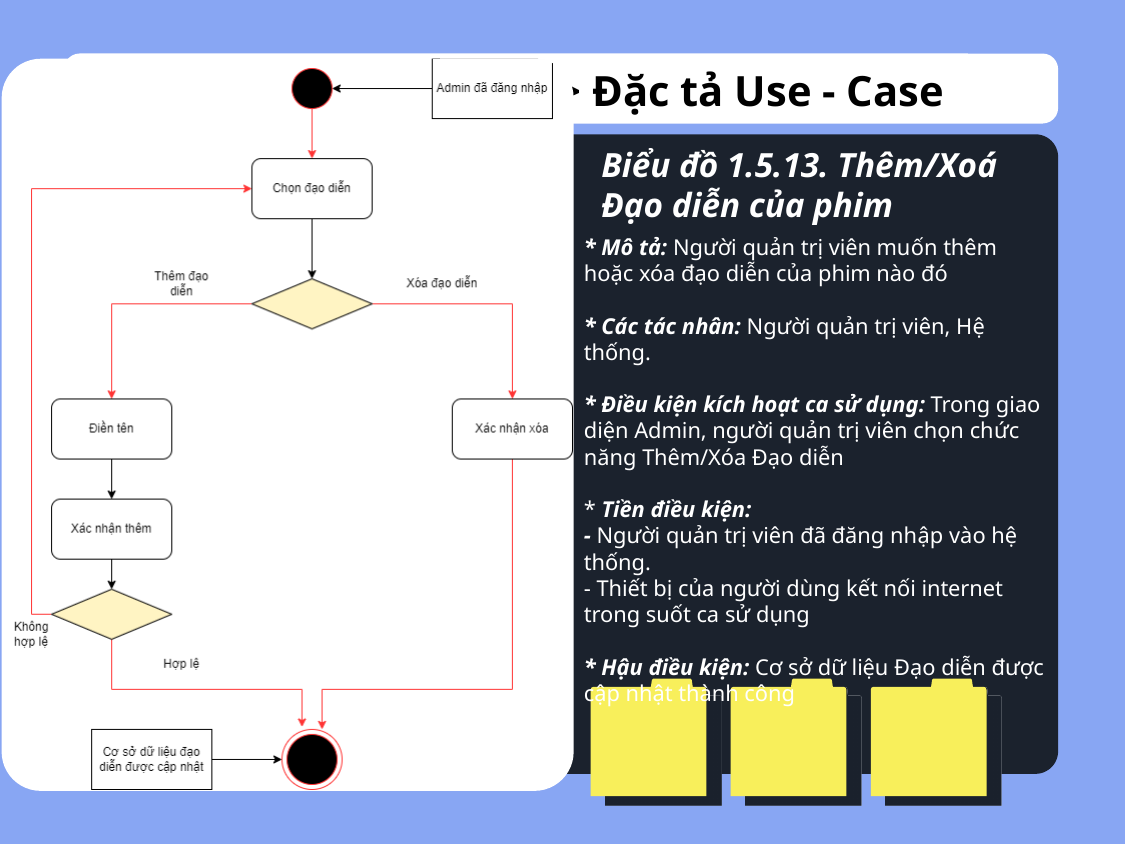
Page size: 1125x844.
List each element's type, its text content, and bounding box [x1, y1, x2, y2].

picture [1, 58, 574, 792]
text_box * Mô tả: Người quản trị viên muốn thêm hoặc xóa đạo diễn của phim nào đó * Các tác nhân: Người quản trị viên, Hệ thống. * Điều kiện kích hoạt ca sử dụng: Trong giao diện Admin, người quản trị viên chọn chức năng Thêm/Xóa Đạo diễn * Tiền điều kiện: - Người quản trị viên đã đăng nhập vào hệ thống. - Thiết bị của người dùng kết nối internet trong suốt ca sử dụng * Hậu điều kiện: Cơ sở dữ liệu Đạo diễn được cập nhật thành công [577, 218, 1064, 707]
title Biểu đồ 1.5.13. Thêm/Xoá Đạo diễn của phim [586, 136, 1044, 218]
text_box Đặc tả yêu cầu >> Đặc tả Use - Case [208, 42, 1003, 137]
